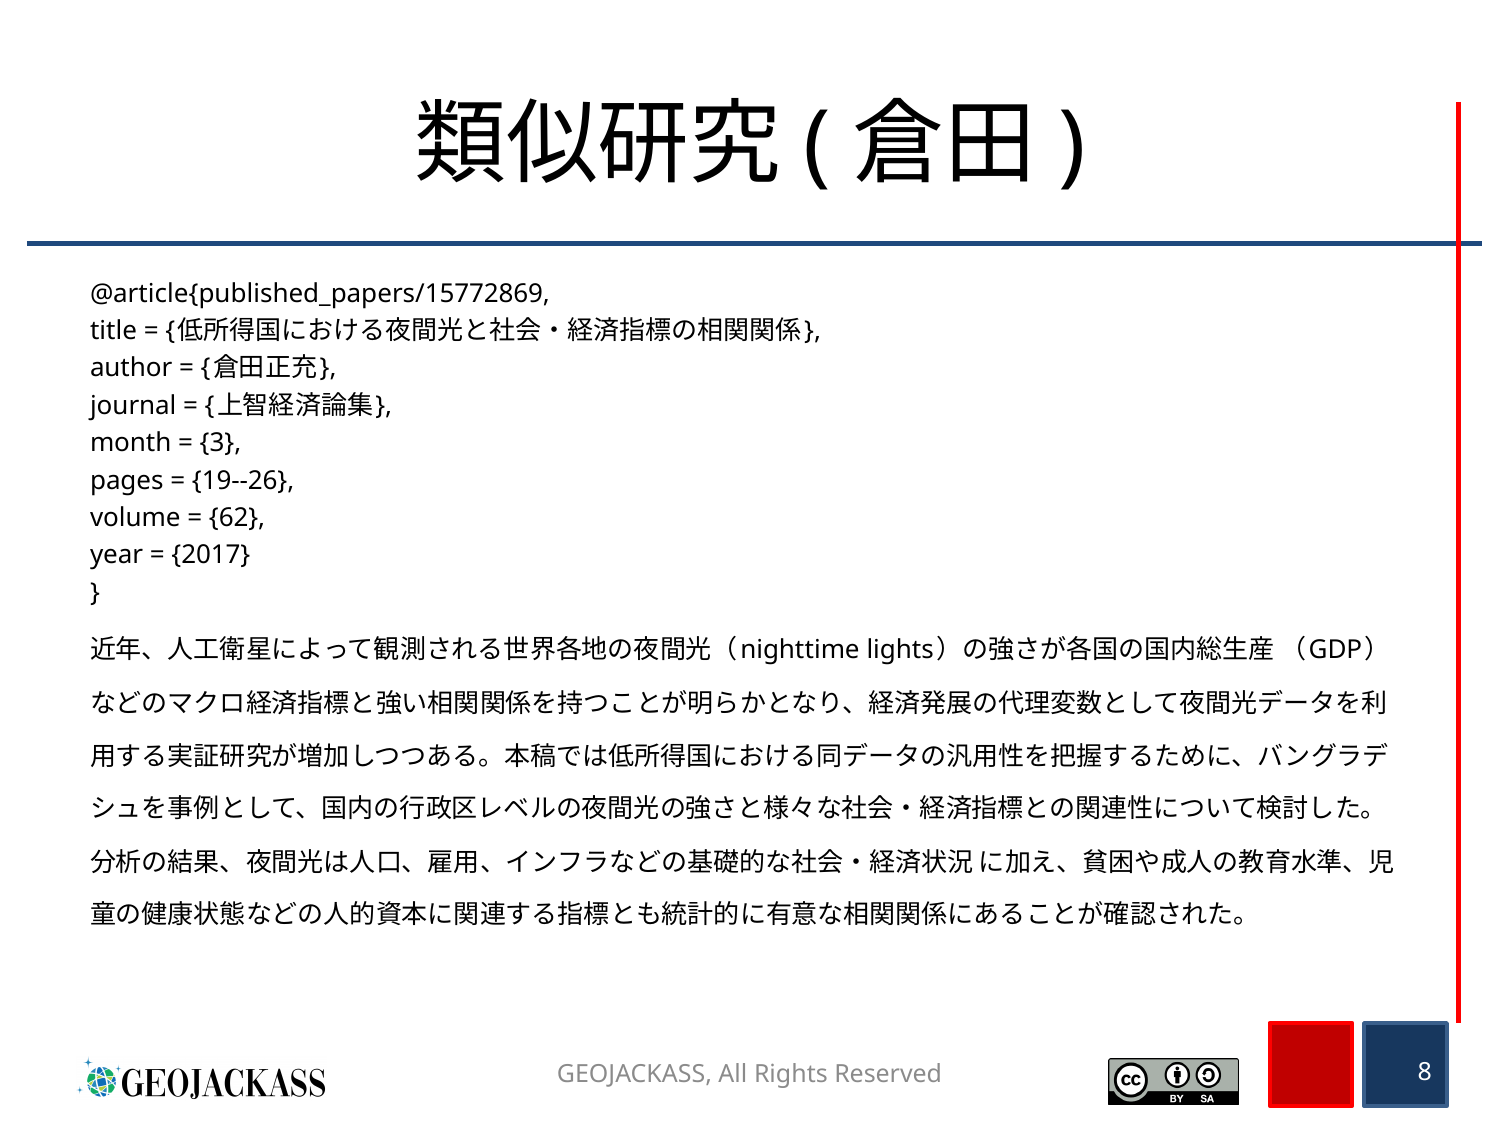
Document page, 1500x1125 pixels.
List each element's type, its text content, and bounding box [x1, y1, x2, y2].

picture [1108, 1058, 1239, 1105]
picture [76, 1056, 327, 1101]
title 類似研究(倉田) [75, 45, 1425, 233]
footer GEOJACKASS, All Rights Reserved [512, 1042, 988, 1103]
list @article{published_papers/15772869, title = {低所得国における夜間光と社会・経済指標の相関関係}, author = {倉田正充}, journal = {上智経済論集}, month = {3}, pages = {19--26}, volume = {62}, year = {2017} } 近年、人工衛星によって観測される世界各地の夜間光（nighttime lights）の強さが各国の国内総生産 （GDP）などのマクロ経済指標と強い相関関係を持つことが明らかとなり、経済発展の代理変数として夜間光データを利用する実証研究が増加しつつある。本稿では低所得国における同データの汎用性を把握するために、バングラデシュを事例として、国内の行政区レベルの夜間光の強さと様々な社会・経済指標との関連性について検討した。分析の結果、夜間光は人口、雇用、インフラなどの基礎的な社会・経済状況 に加え、貧困や成人の教育水準、児童の健康状態などの人的資本に関連する指標とも統計的に有意な相関関係にあることが確認された。 [75, 262, 1425, 1005]
